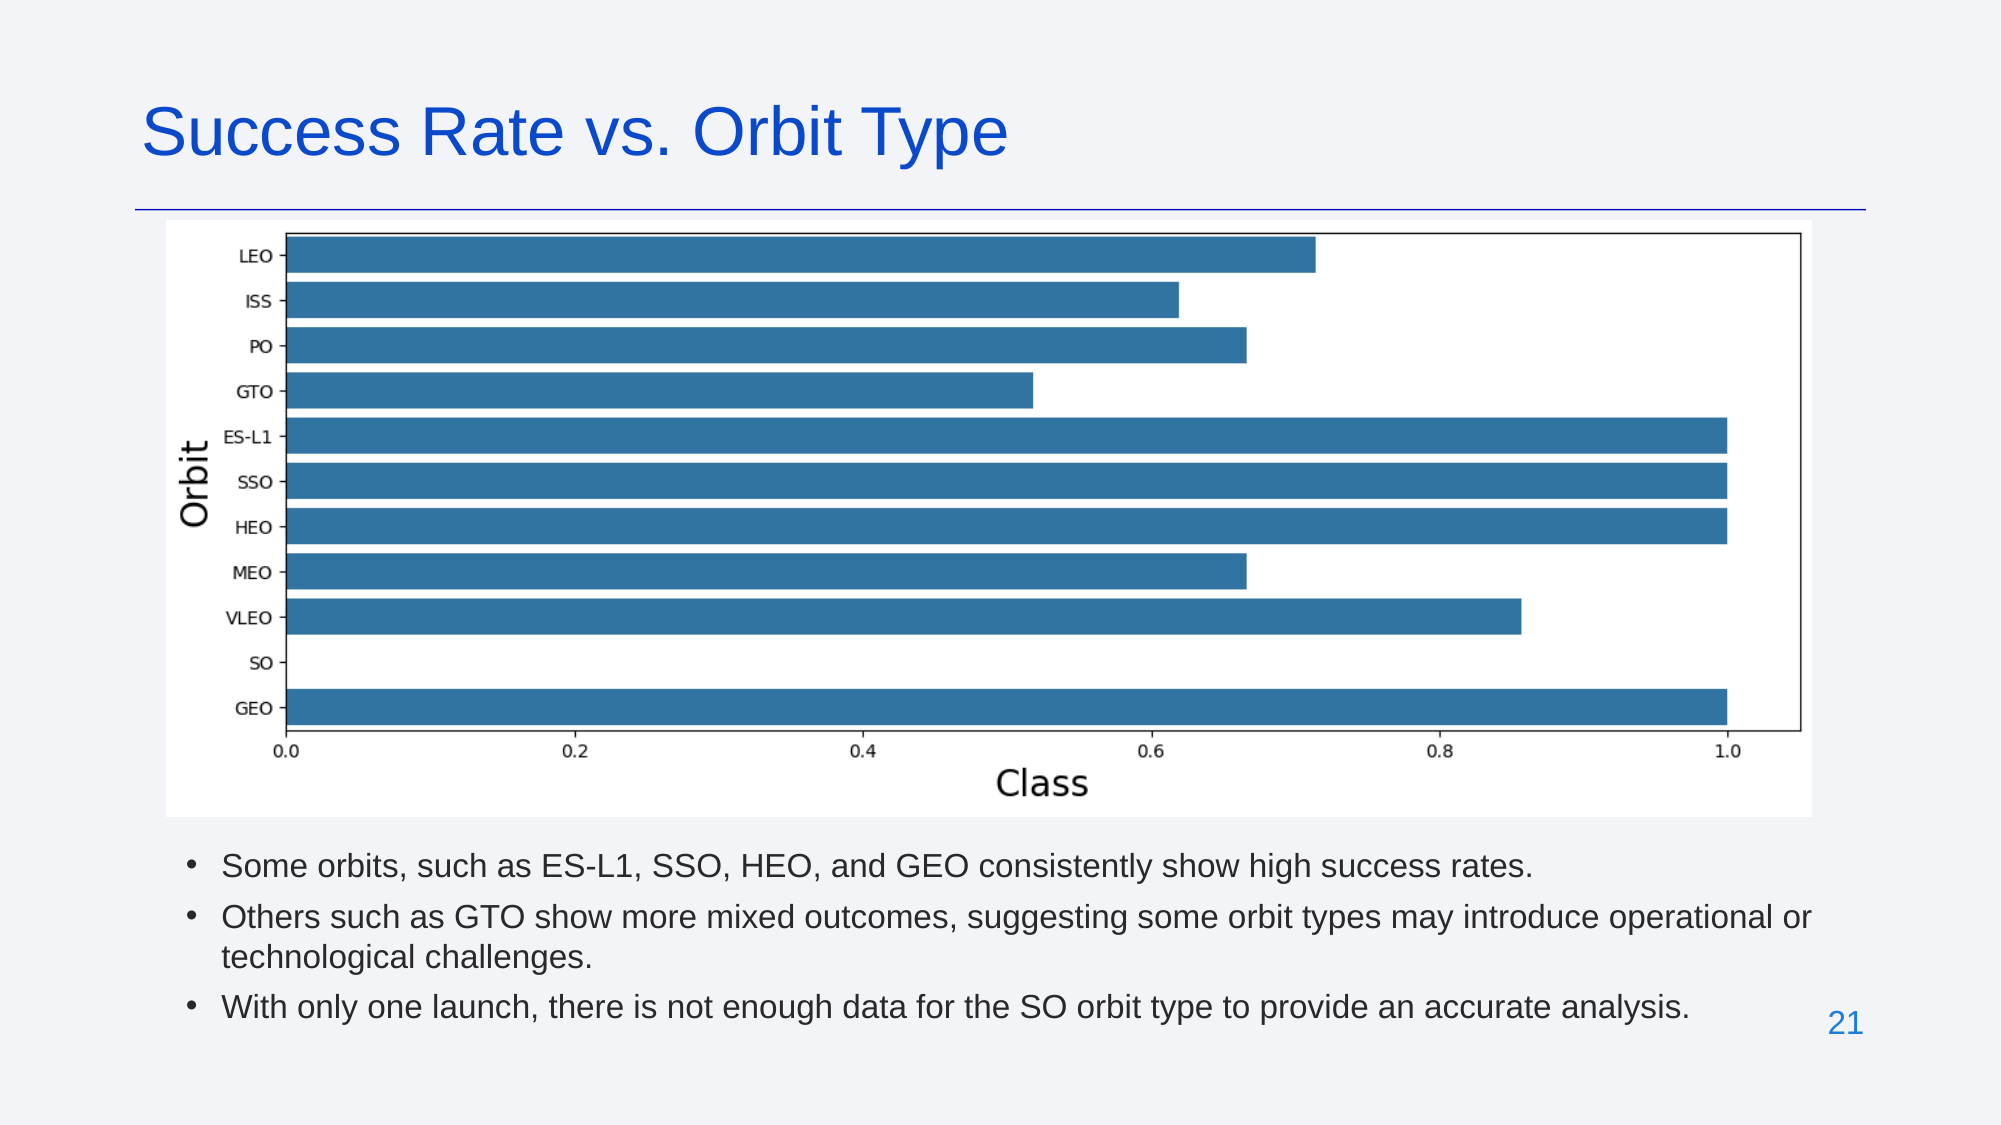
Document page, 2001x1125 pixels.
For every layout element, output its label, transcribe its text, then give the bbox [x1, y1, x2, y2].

text_box Some orbits, such as ES-L1, SSO, HEO, and GEO consistently show high success rates. Others such as GTO show more mixed outcomes, suggesting some orbit types may introduce operational or technological challenges. With only one launch, there is not enough data for the SO orbit type to provide an accurate analysis. [170, 836, 1830, 1037]
text_box Success Rate vs. Orbit Type [126, 88, 1852, 179]
picture [0, 0, 2001, 1125]
slide_number ‹#› [1429, 988, 1880, 1055]
